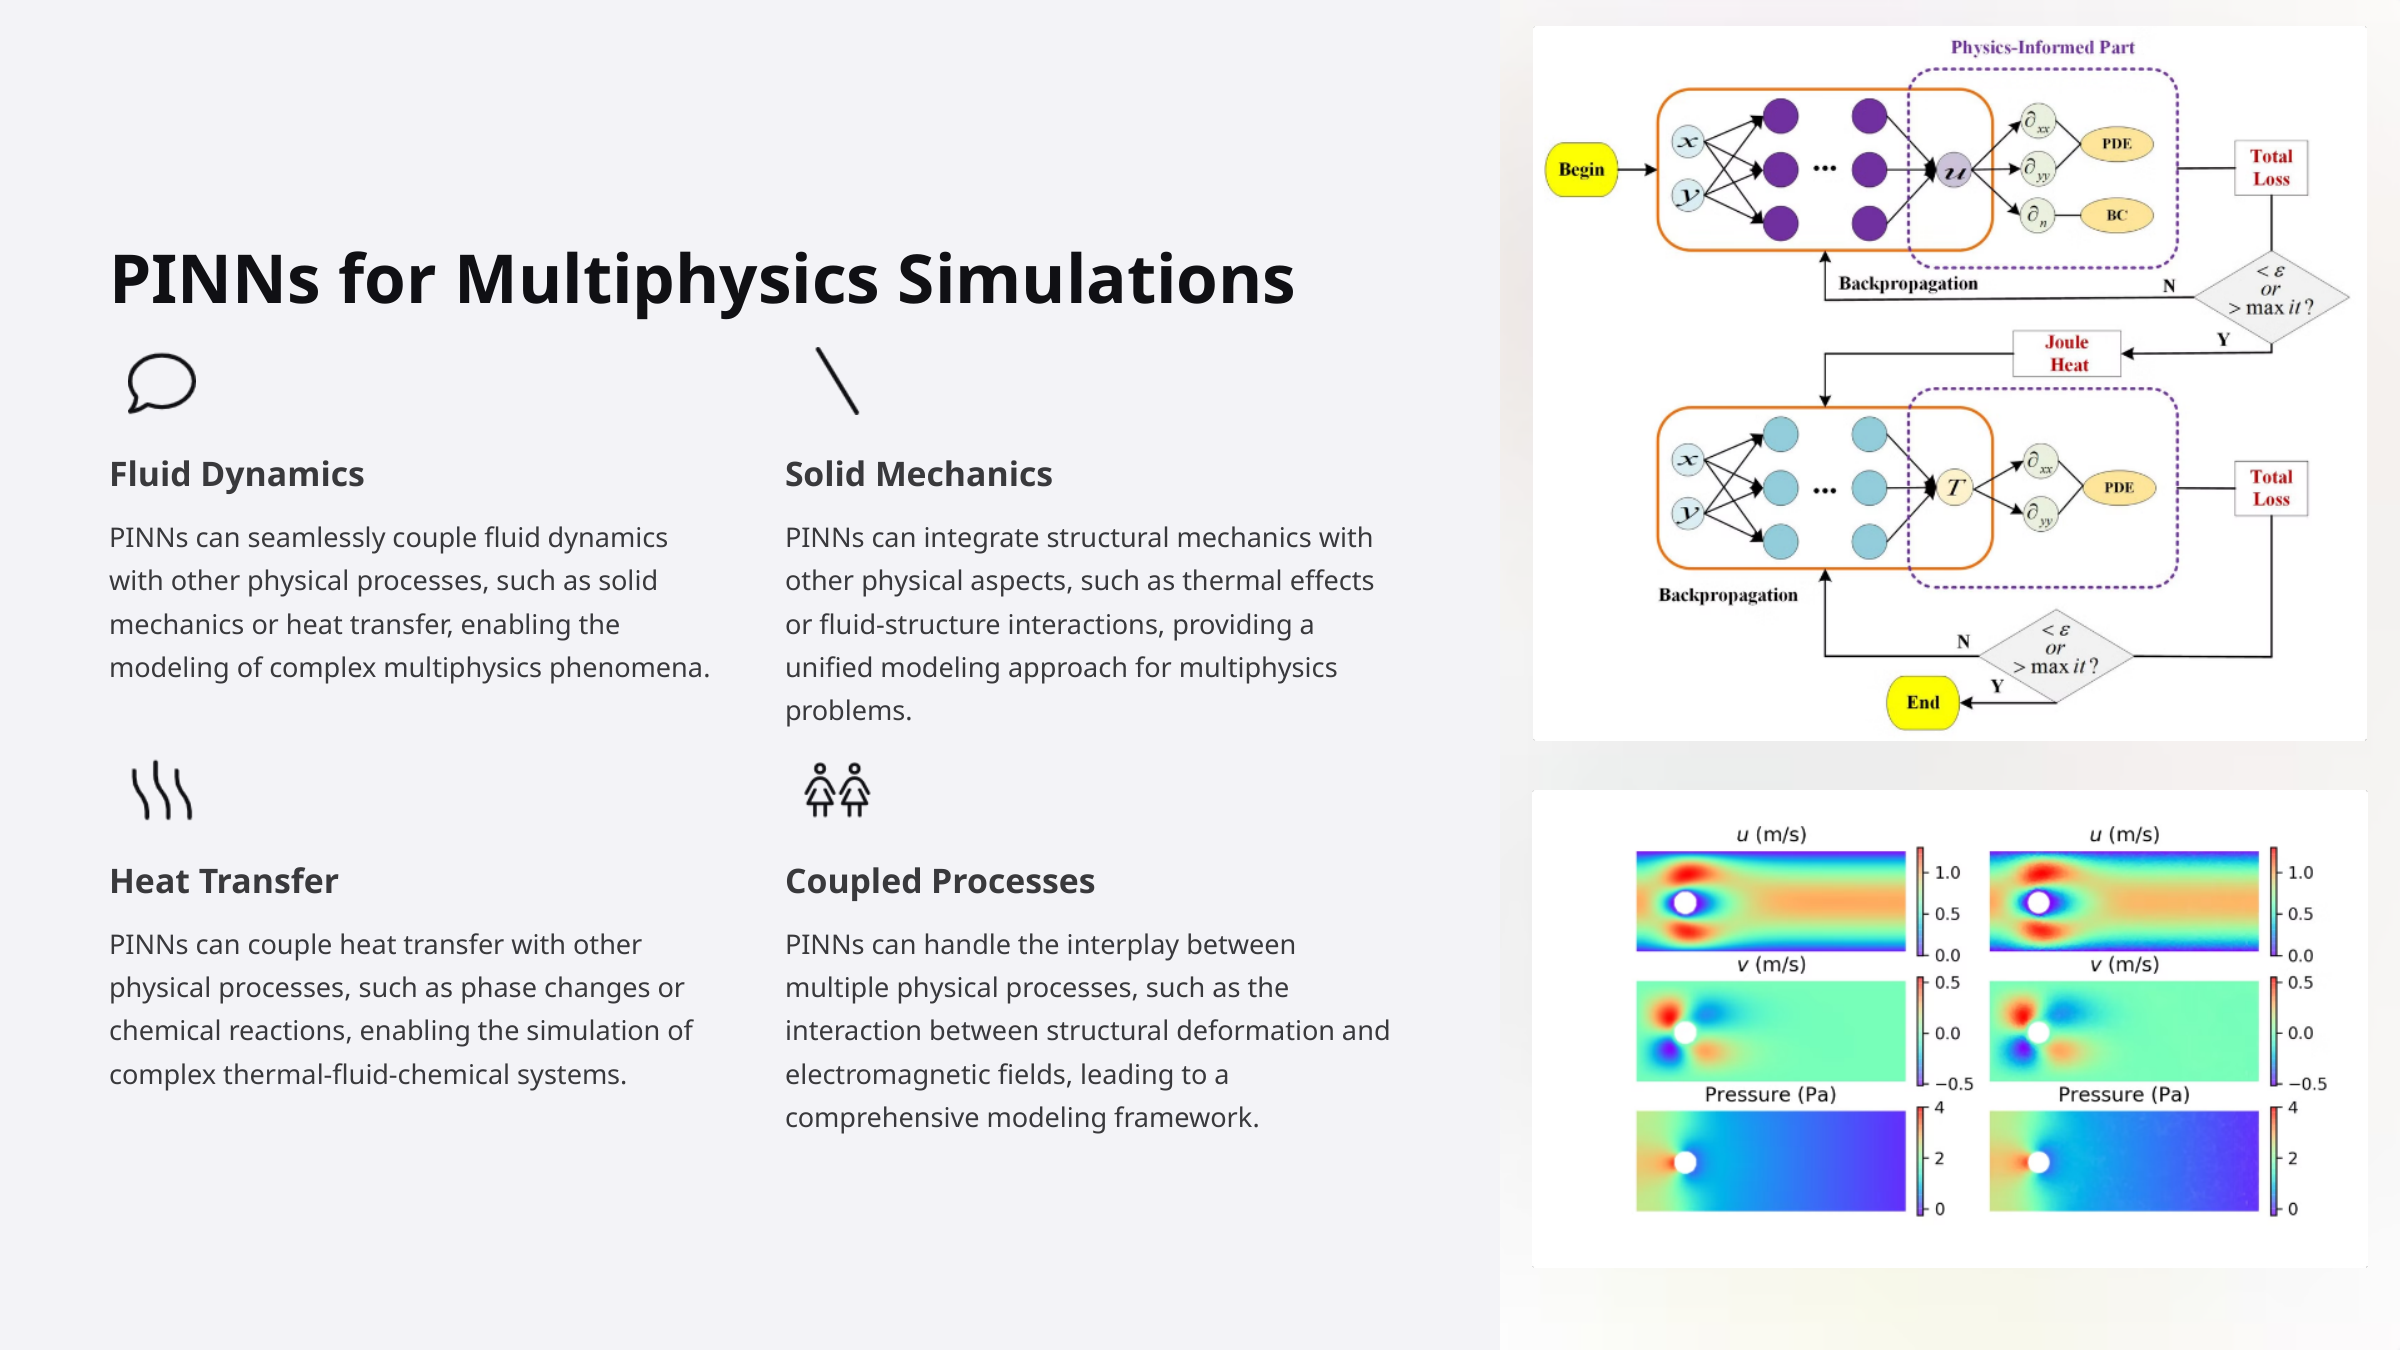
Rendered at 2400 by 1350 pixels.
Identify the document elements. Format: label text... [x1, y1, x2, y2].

text_box Coupled Processes [770, 850, 1108, 893]
picture [803, 347, 872, 415]
picture [803, 756, 872, 824]
text_box PINNs can integrate structural mechanics with other physical aspects, such as thermal effects or fluid-structure interactions, providing a unified modeling approach for multiphysics problems. [770, 502, 1406, 676]
picture [128, 756, 196, 824]
text_box [0, 0, 1499, 1350]
text_box Fluid Dynamics [94, 444, 432, 487]
text_box PINNs for Multiphysics Simulations [94, 224, 1204, 310]
picture [1499, 0, 2400, 1350]
text_box PINNs can seamlessly couple fluid dynamics with other physical processes, such as solid mechanics or heat transfer, enabling the modeling of complex multiphysics phenomena. [94, 502, 730, 676]
text_box PINNs can handle the interplay between multiple physical processes, such as the interaction between structural deformation and electromagnetic fields, leading to a comprehensive modeling framework. [770, 909, 1406, 1126]
picture [128, 349, 196, 418]
text_box PINNs can couple heat transfer with other physical processes, such as phase changes or chemical reactions, enabling the simulation of complex thermal-fluid-chemical systems. [94, 909, 730, 1082]
text_box Solid Mechanics [770, 444, 1108, 487]
text_box Heat Transfer [94, 850, 432, 893]
